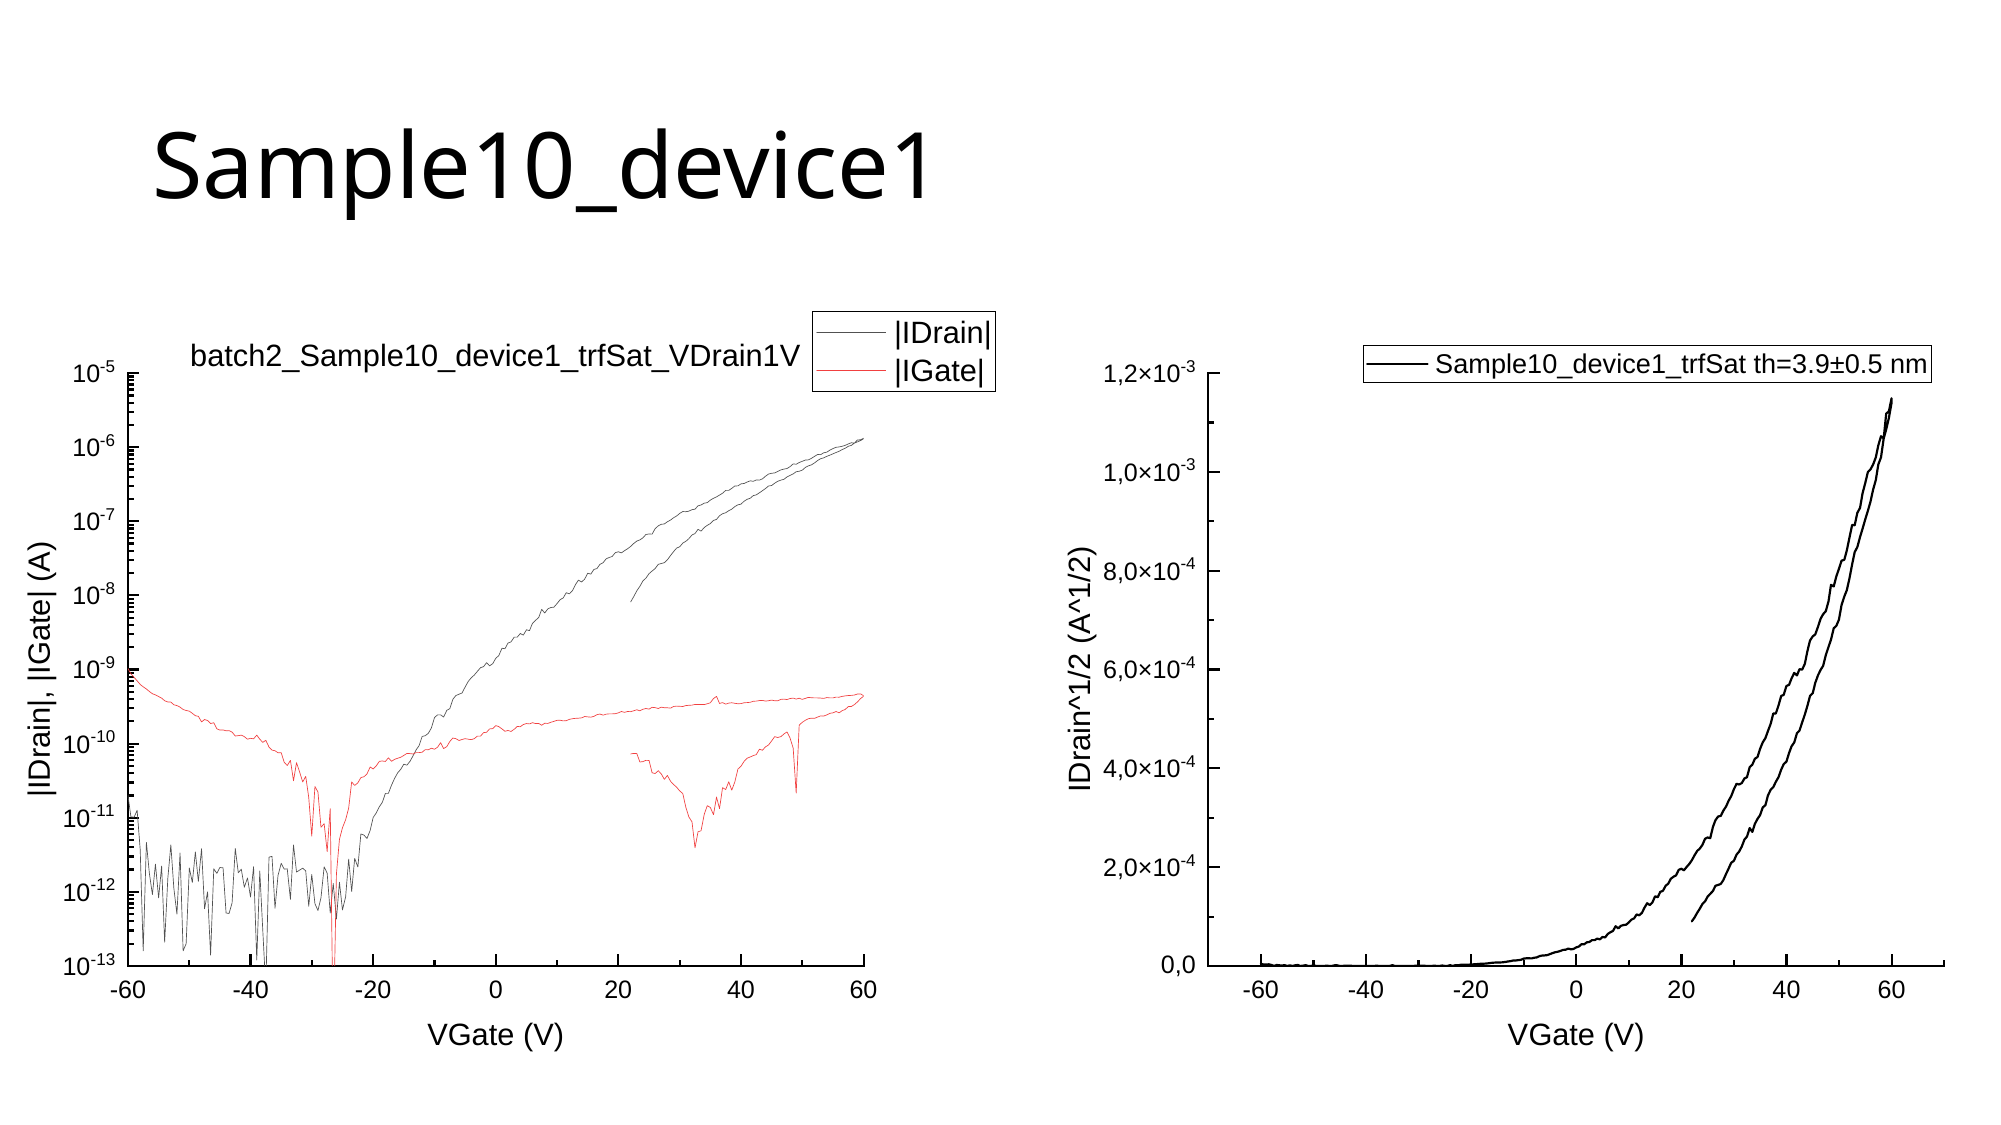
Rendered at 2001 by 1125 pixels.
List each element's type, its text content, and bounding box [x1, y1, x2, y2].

title Sample10_device1 [137, 59, 1863, 277]
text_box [0, 277, 1016, 1105]
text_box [1016, 277, 2000, 1105]
